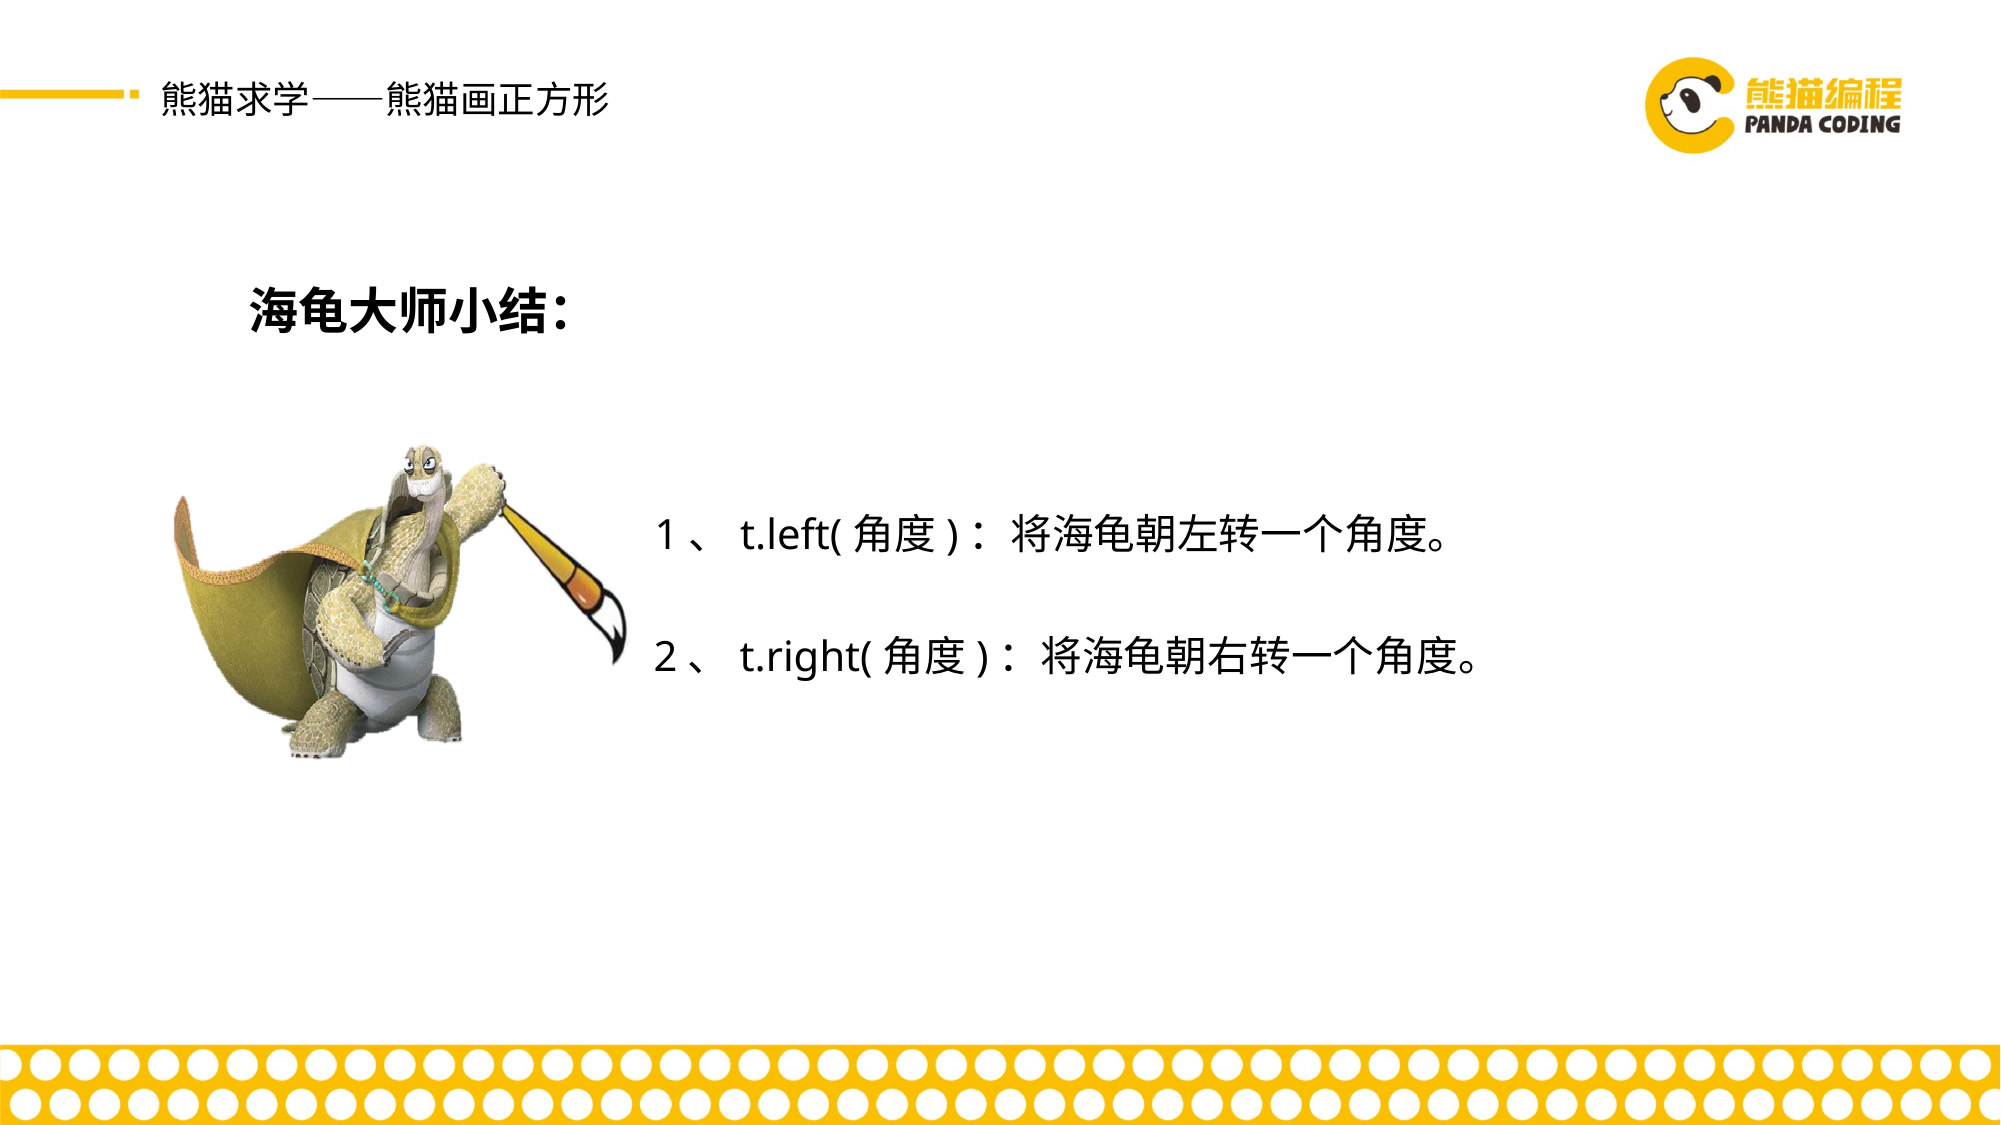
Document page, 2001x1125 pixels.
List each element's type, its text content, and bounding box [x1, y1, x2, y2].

text_box 熊猫求学——熊猫画正方形 [145, 68, 681, 129]
picture [0, 0, 2001, 1125]
text_box 1、t.left(角度)：将海龟朝左转一个角度。 [670, 500, 1485, 565]
text_box 2、t.right(角度)：将海龟朝右转一个角度。 [670, 622, 1515, 687]
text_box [156, 342, 670, 789]
text_box 海龟大师小结： [233, 272, 623, 342]
